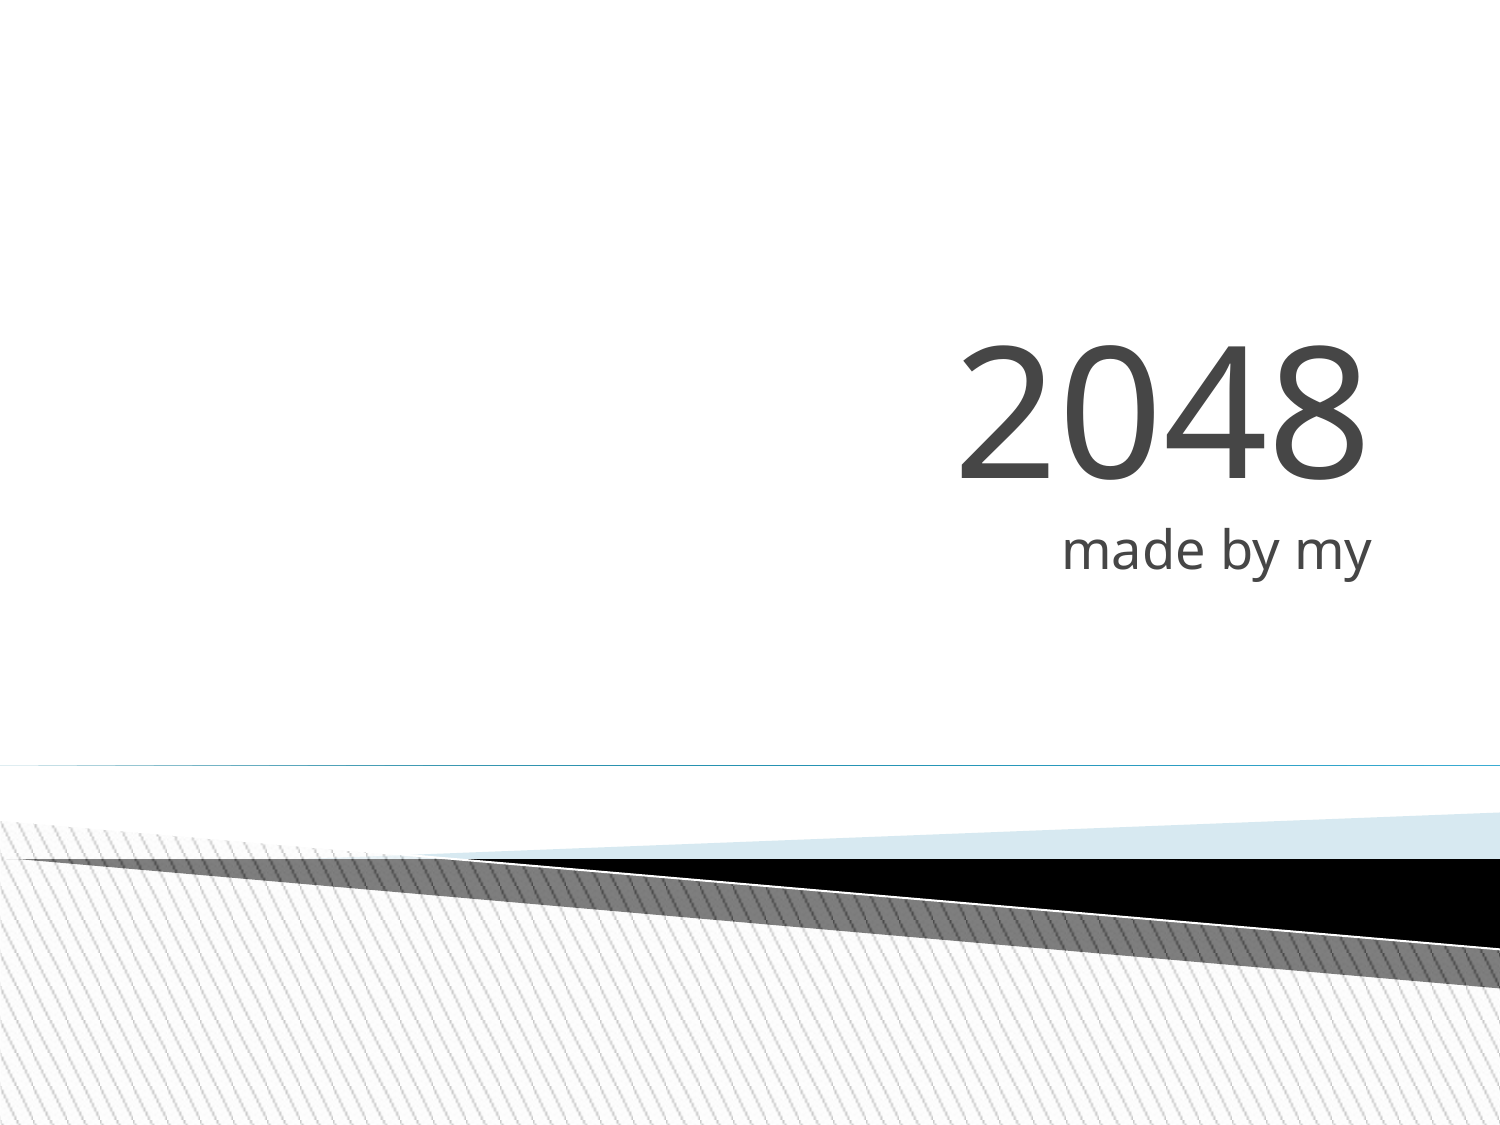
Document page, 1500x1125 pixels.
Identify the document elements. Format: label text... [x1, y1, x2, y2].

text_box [0, 812, 1500, 1125]
title 2048 made by my [112, 287, 1388, 588]
